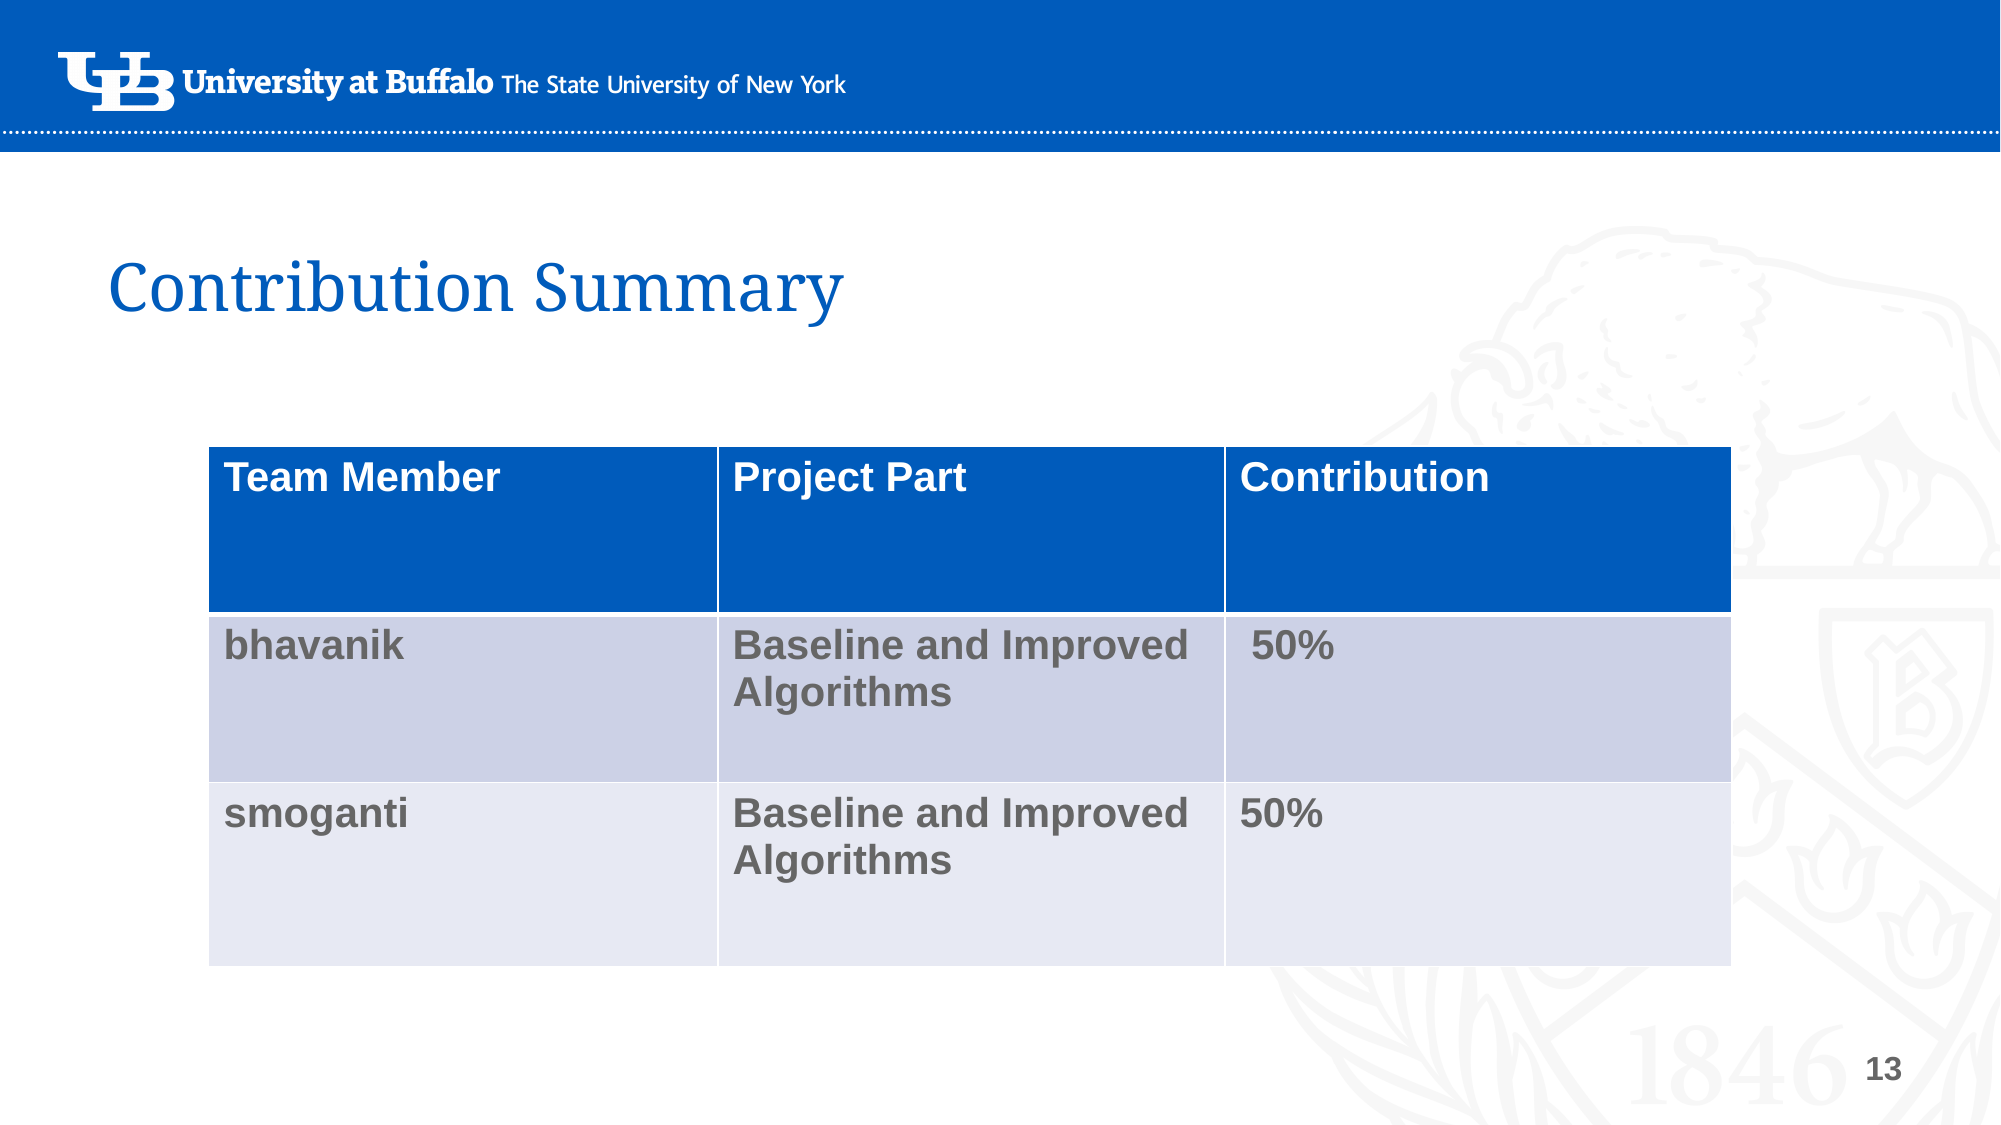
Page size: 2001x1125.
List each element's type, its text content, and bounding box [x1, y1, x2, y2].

table_cell 50% [1226, 617, 1731, 782]
table_cell smoganti [209, 783, 717, 966]
footer 13 [1242, 1036, 1918, 1097]
table_cell 50% [1226, 783, 1731, 966]
table_header Team Member [209, 447, 717, 612]
table_cell Baseline and Improved Algorithms [719, 783, 1224, 966]
table_header Project Part [719, 447, 1224, 612]
table_header Contribution [1226, 447, 1731, 612]
title Contribution Summary [93, 245, 1228, 334]
table_cell bhavanik [209, 617, 717, 782]
picture [0, 0, 2001, 1125]
table_cell Baseline and Improved Algorithms [719, 617, 1224, 782]
